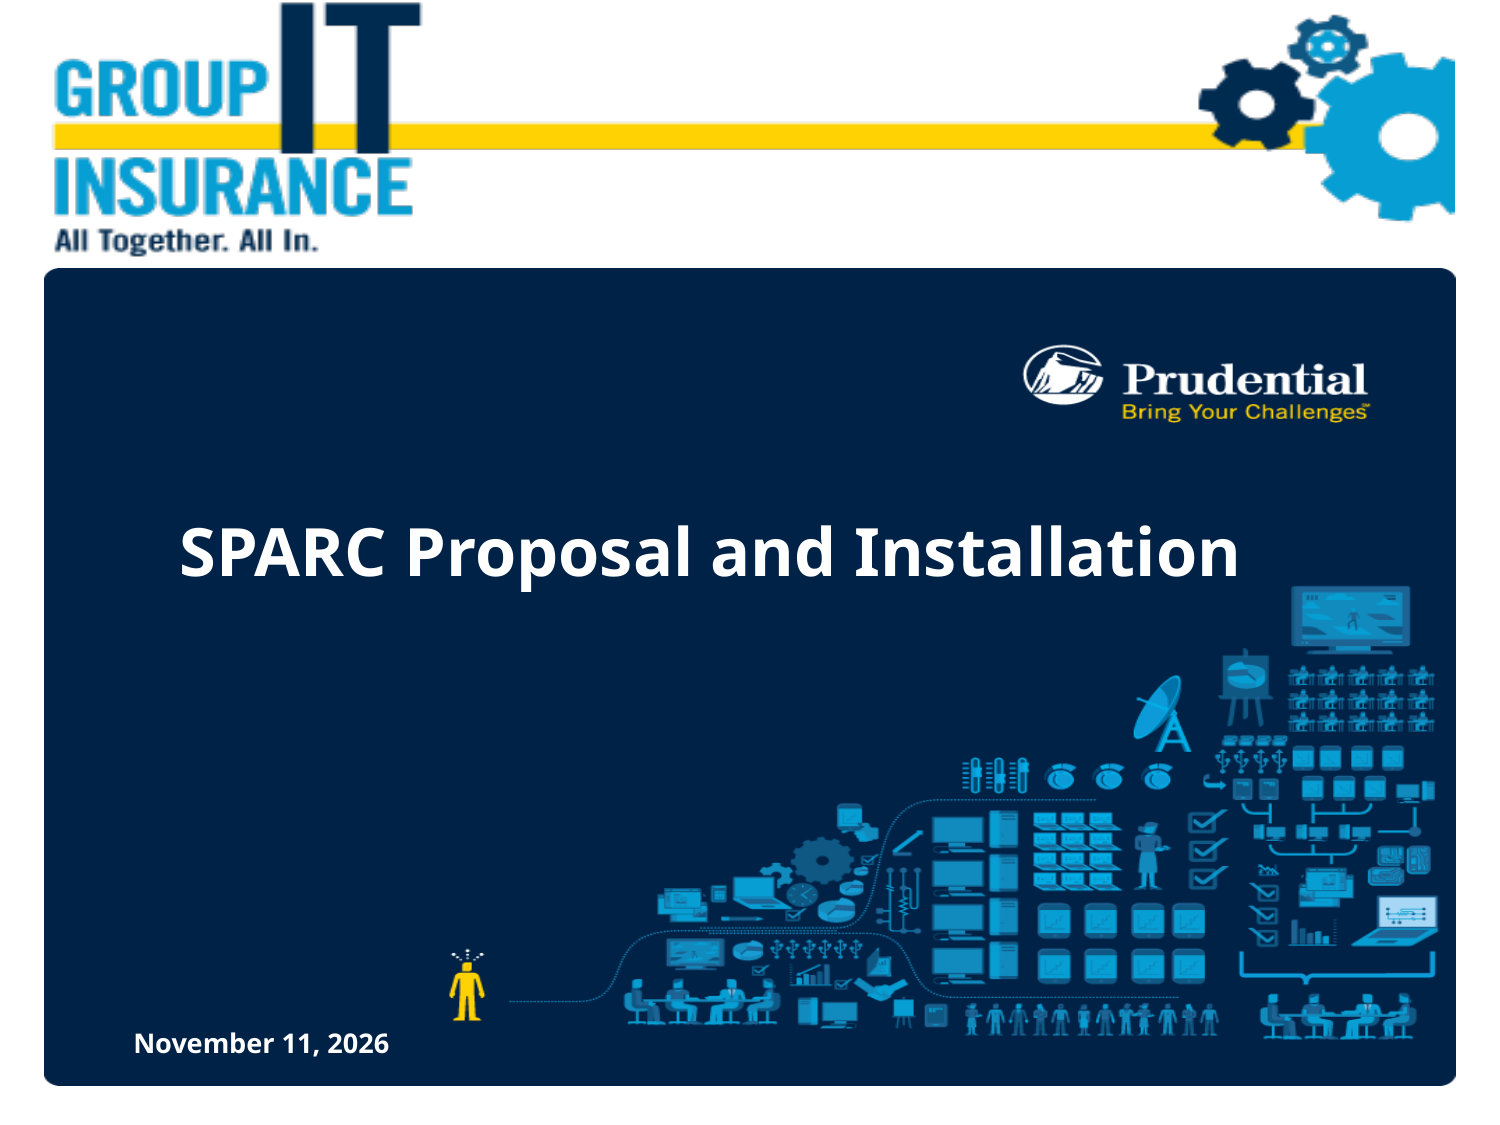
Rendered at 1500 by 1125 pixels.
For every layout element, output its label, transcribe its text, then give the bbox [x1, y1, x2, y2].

picture [1378, 112, 1439, 162]
list SPARC Proposal and Installation [166, 404, 1382, 599]
picture [44, 268, 1456, 1086]
picture [48, 0, 1455, 263]
